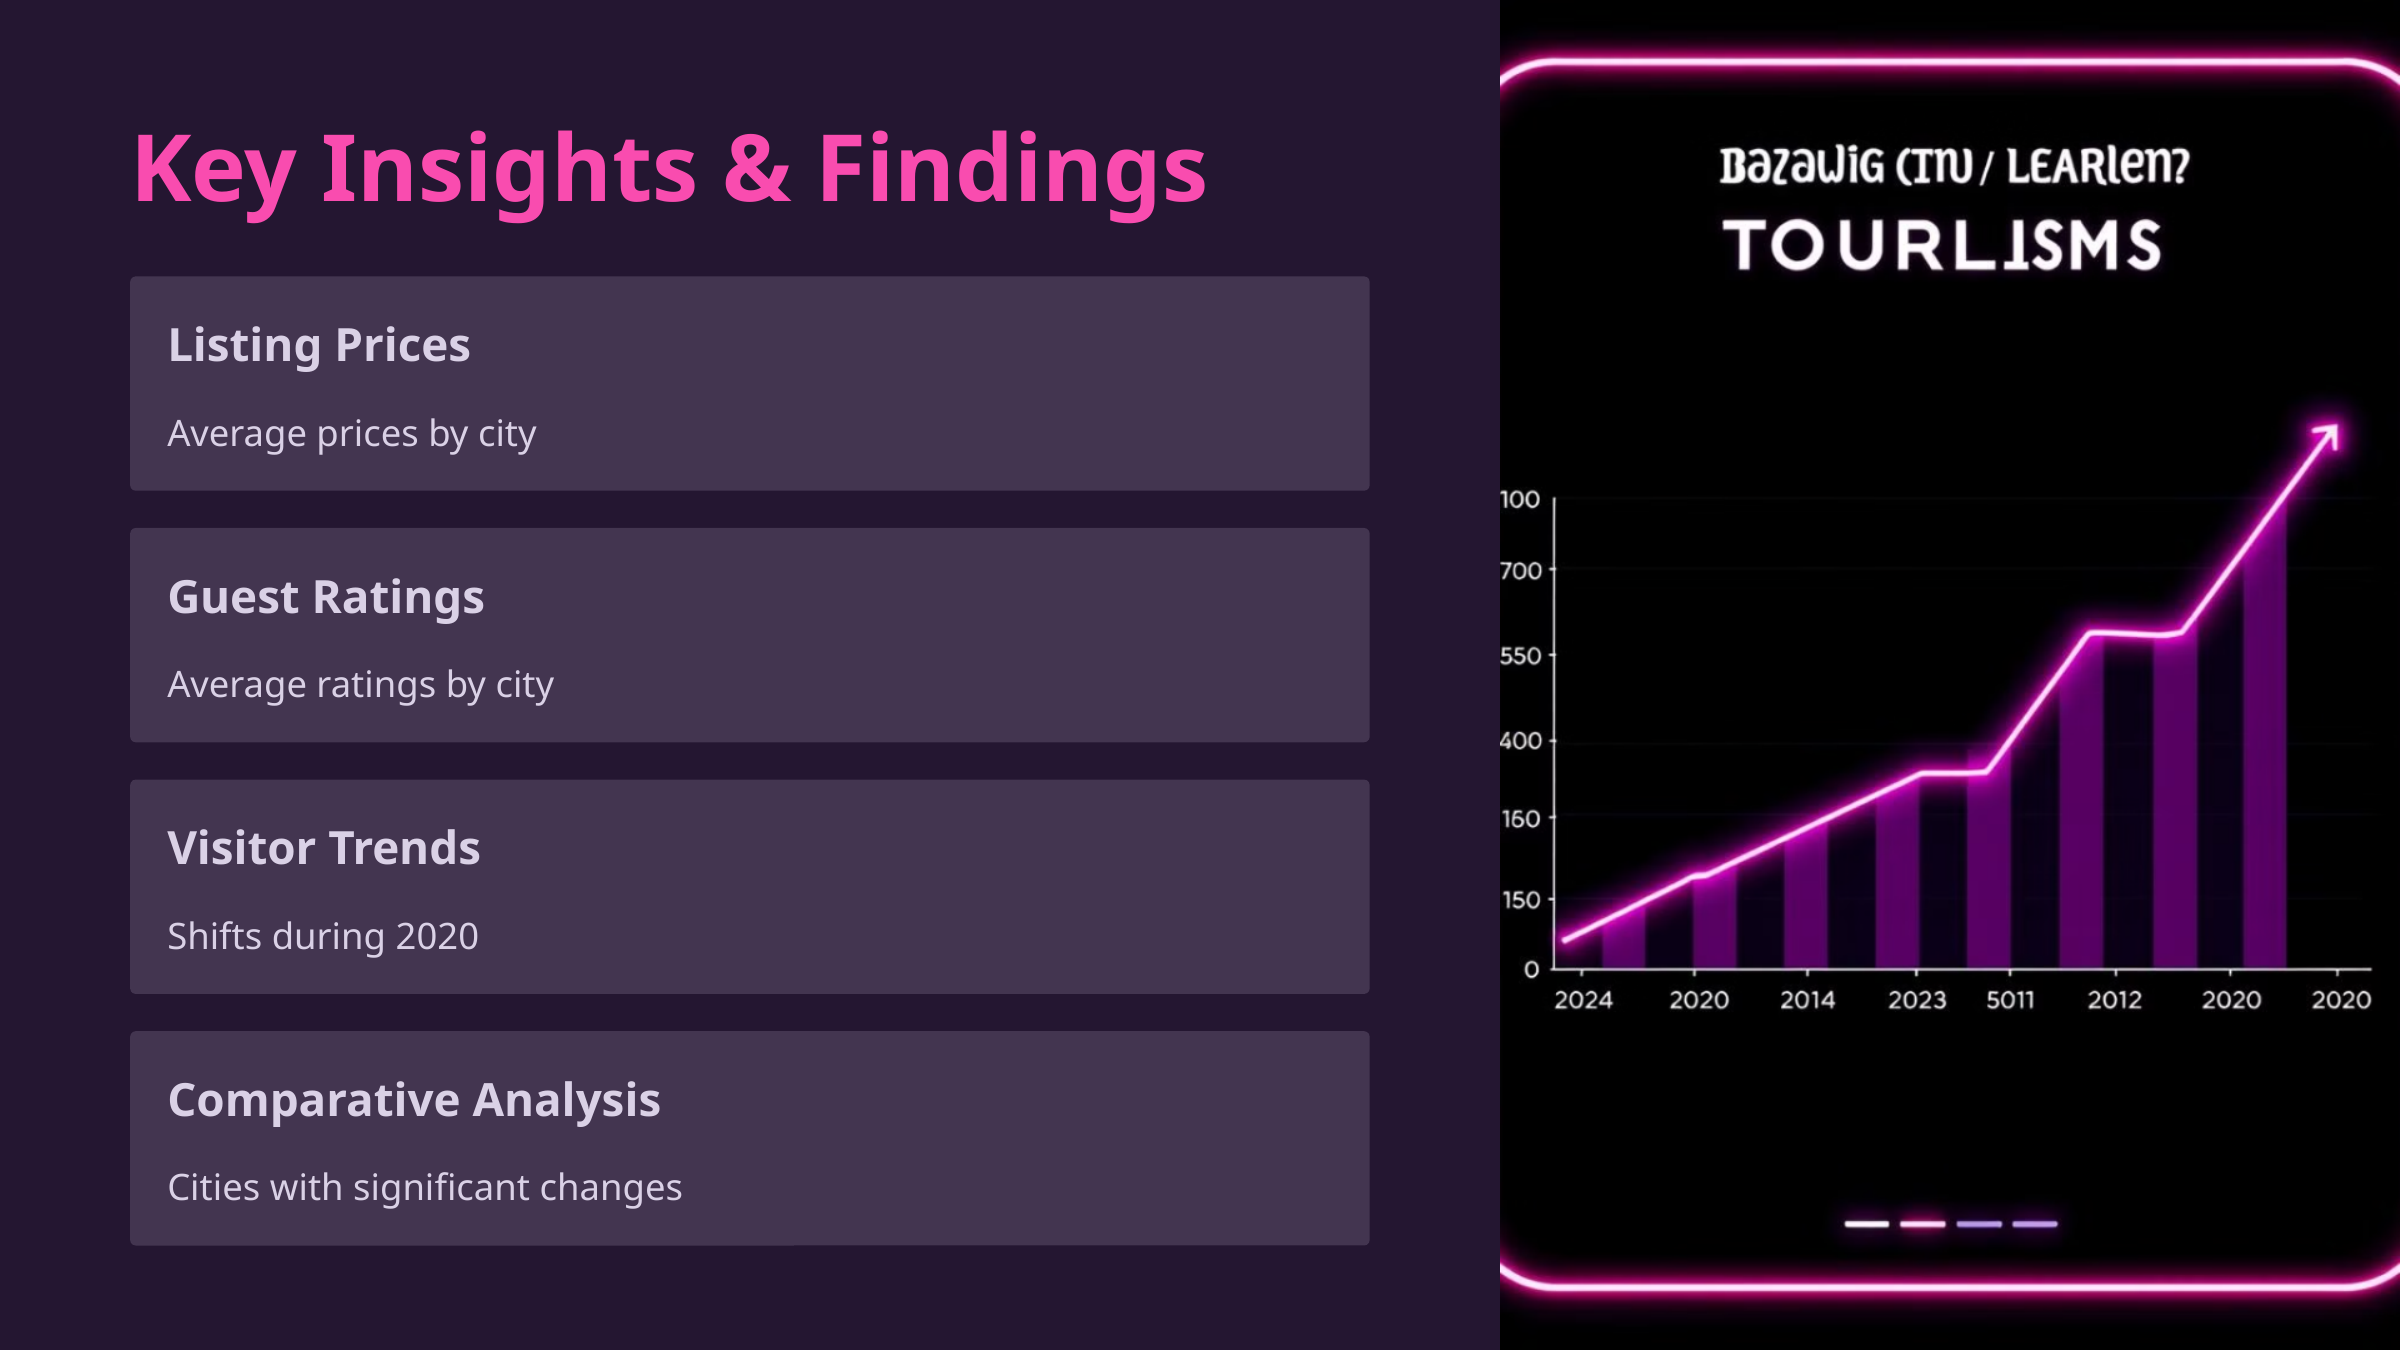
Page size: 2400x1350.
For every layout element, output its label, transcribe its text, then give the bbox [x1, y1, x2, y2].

text_box Comparative Analysis [167, 1068, 633, 1127]
text_box Key Insights & Findings [130, 104, 1200, 221]
text_box Cities with significant changes [167, 1148, 1333, 1209]
text_box [130, 527, 1370, 743]
text_box Average ratings by city [167, 645, 1333, 706]
text_box [130, 779, 1370, 994]
text_box Guest Ratings [167, 565, 633, 624]
picture [1499, 0, 2400, 1350]
text_box Average prices by city [167, 394, 1333, 454]
text_box Listing Prices [167, 313, 633, 372]
text_box [130, 1031, 1370, 1246]
text_box Visitor Trends [167, 816, 633, 875]
text_box Shifts during 2020 [167, 897, 1333, 957]
text_box [130, 276, 1370, 491]
